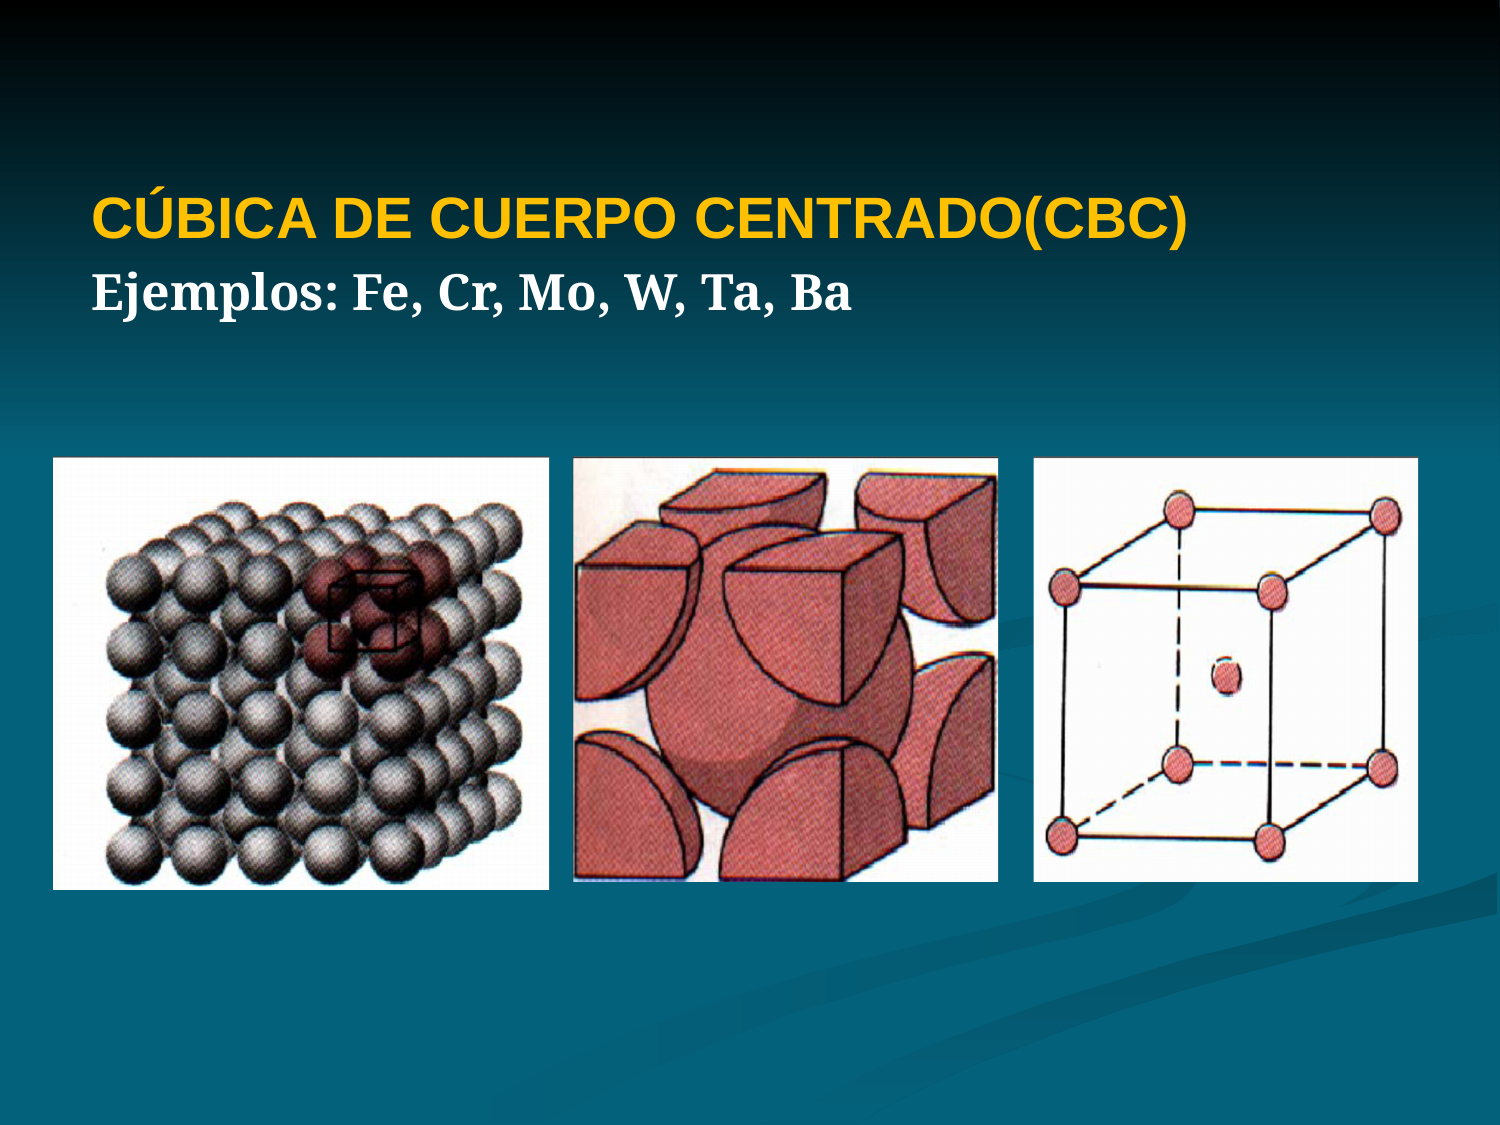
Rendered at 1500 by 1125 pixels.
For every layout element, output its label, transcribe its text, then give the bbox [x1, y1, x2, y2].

list CÚBICA DE CUERPO CENTRADO(CBC) Ejemplos: Fe, Cr, Mo, W, Ta, Ba [76, 172, 1428, 364]
picture [574, 457, 998, 881]
picture [84, 457, 519, 889]
picture [1034, 476, 1418, 862]
